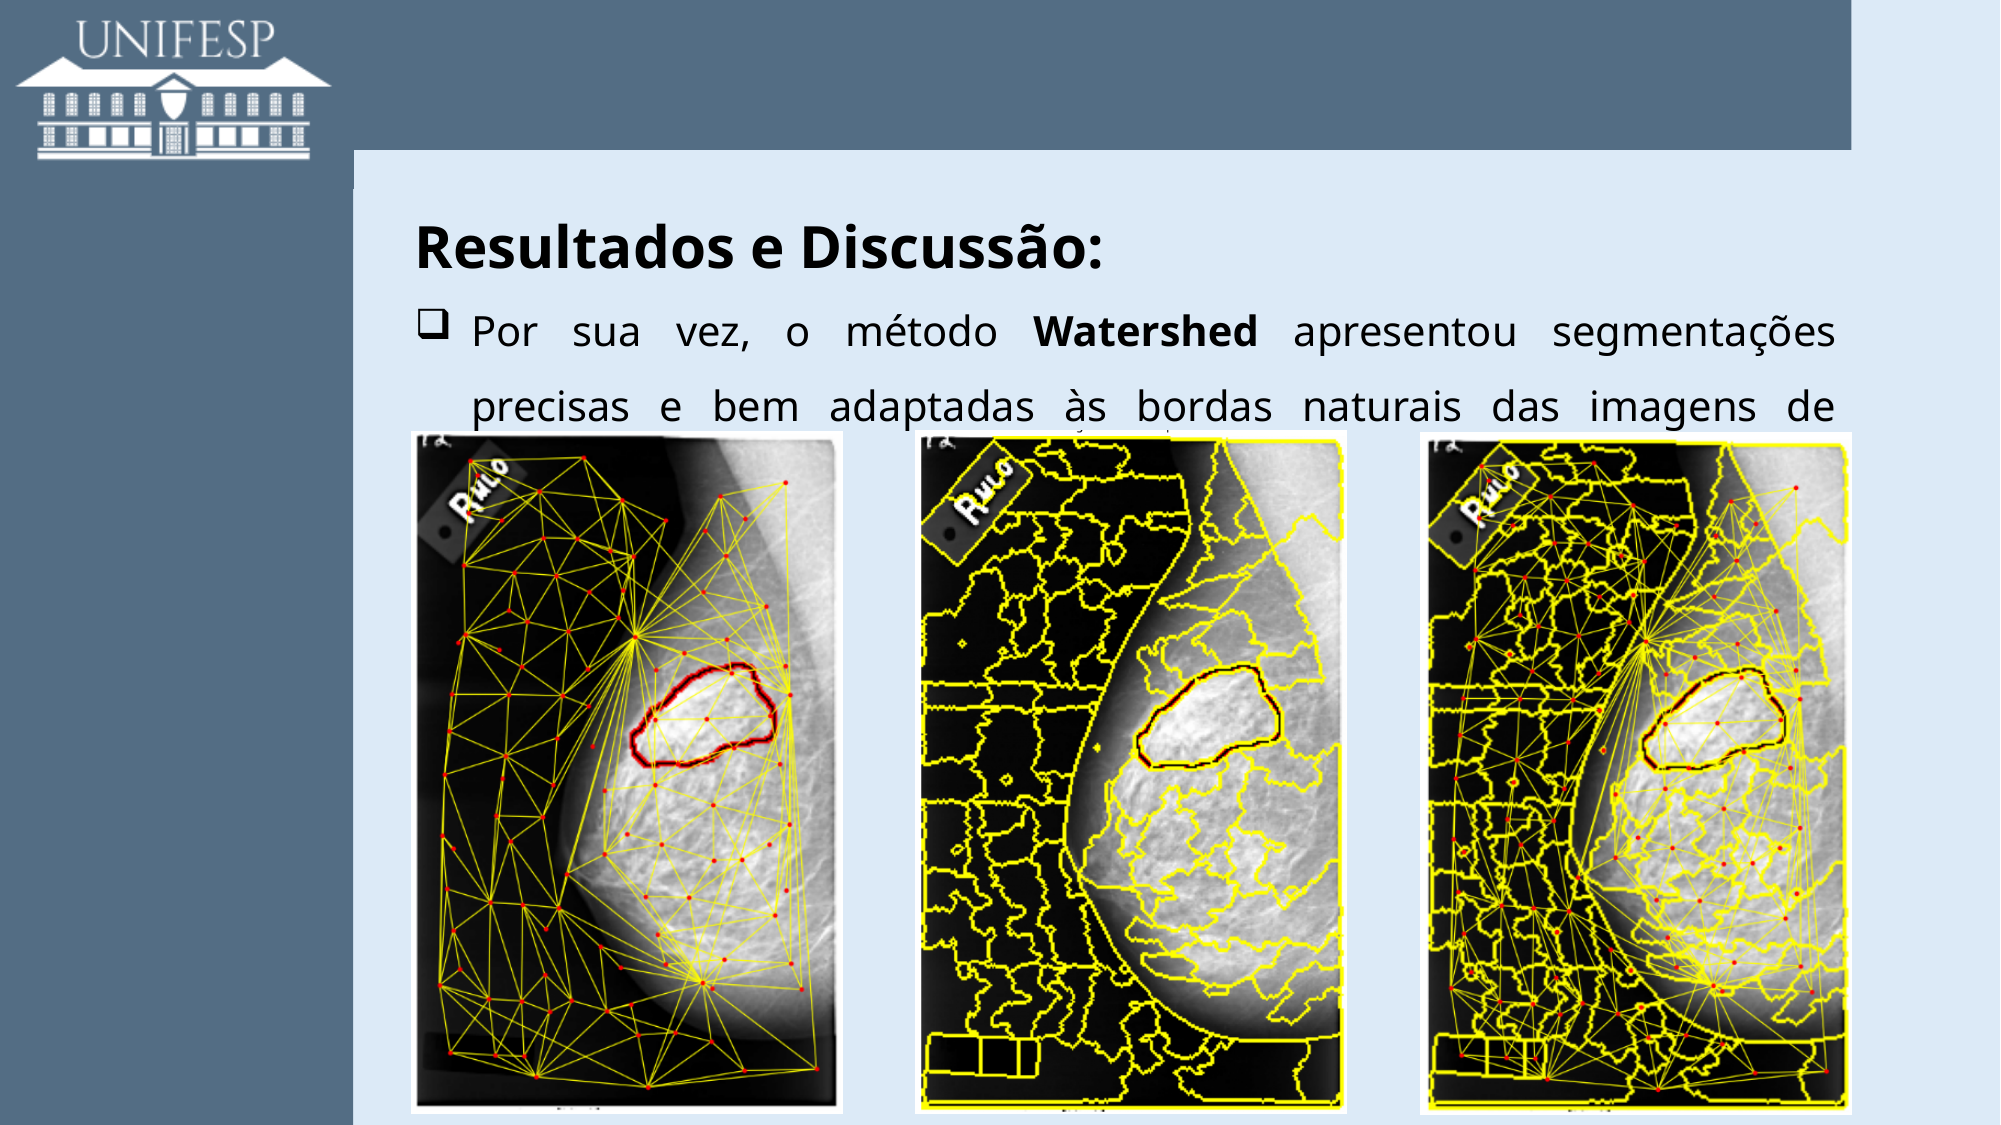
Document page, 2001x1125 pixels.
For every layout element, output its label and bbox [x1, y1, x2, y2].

text_box [410, 430, 1853, 1116]
text_box [0, 0, 1853, 1125]
